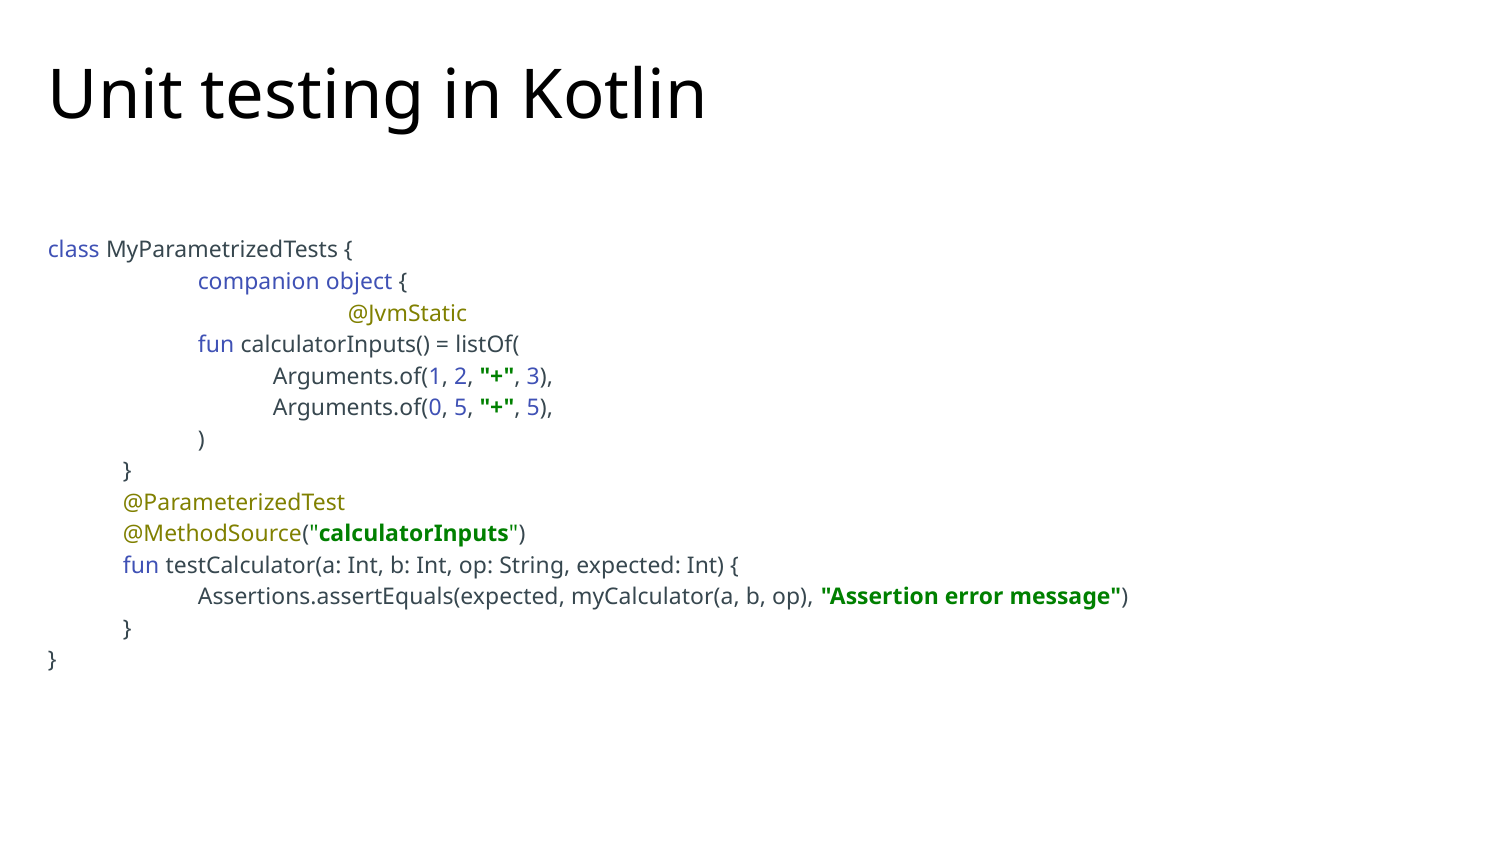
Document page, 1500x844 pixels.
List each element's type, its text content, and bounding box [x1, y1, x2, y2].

title Unit testing in Kotlin [48, 48, 1443, 123]
list class MyParametrizedTests { companion object { @JvmStatic fun calculatorInputs() = listOf( Arguments.of(1, 2, "+", 3), Arguments.of(0, 5, "+", 5), ) } @ParameterizedTest @MethodSource("calculatorInputs") fun testCalculator(a: Int, b: Int, op: String, expected: Int) { Assertions.assertEquals(expected, myCalculator(a, b, op), "Assertion error message") } } [48, 218, 1430, 648]
